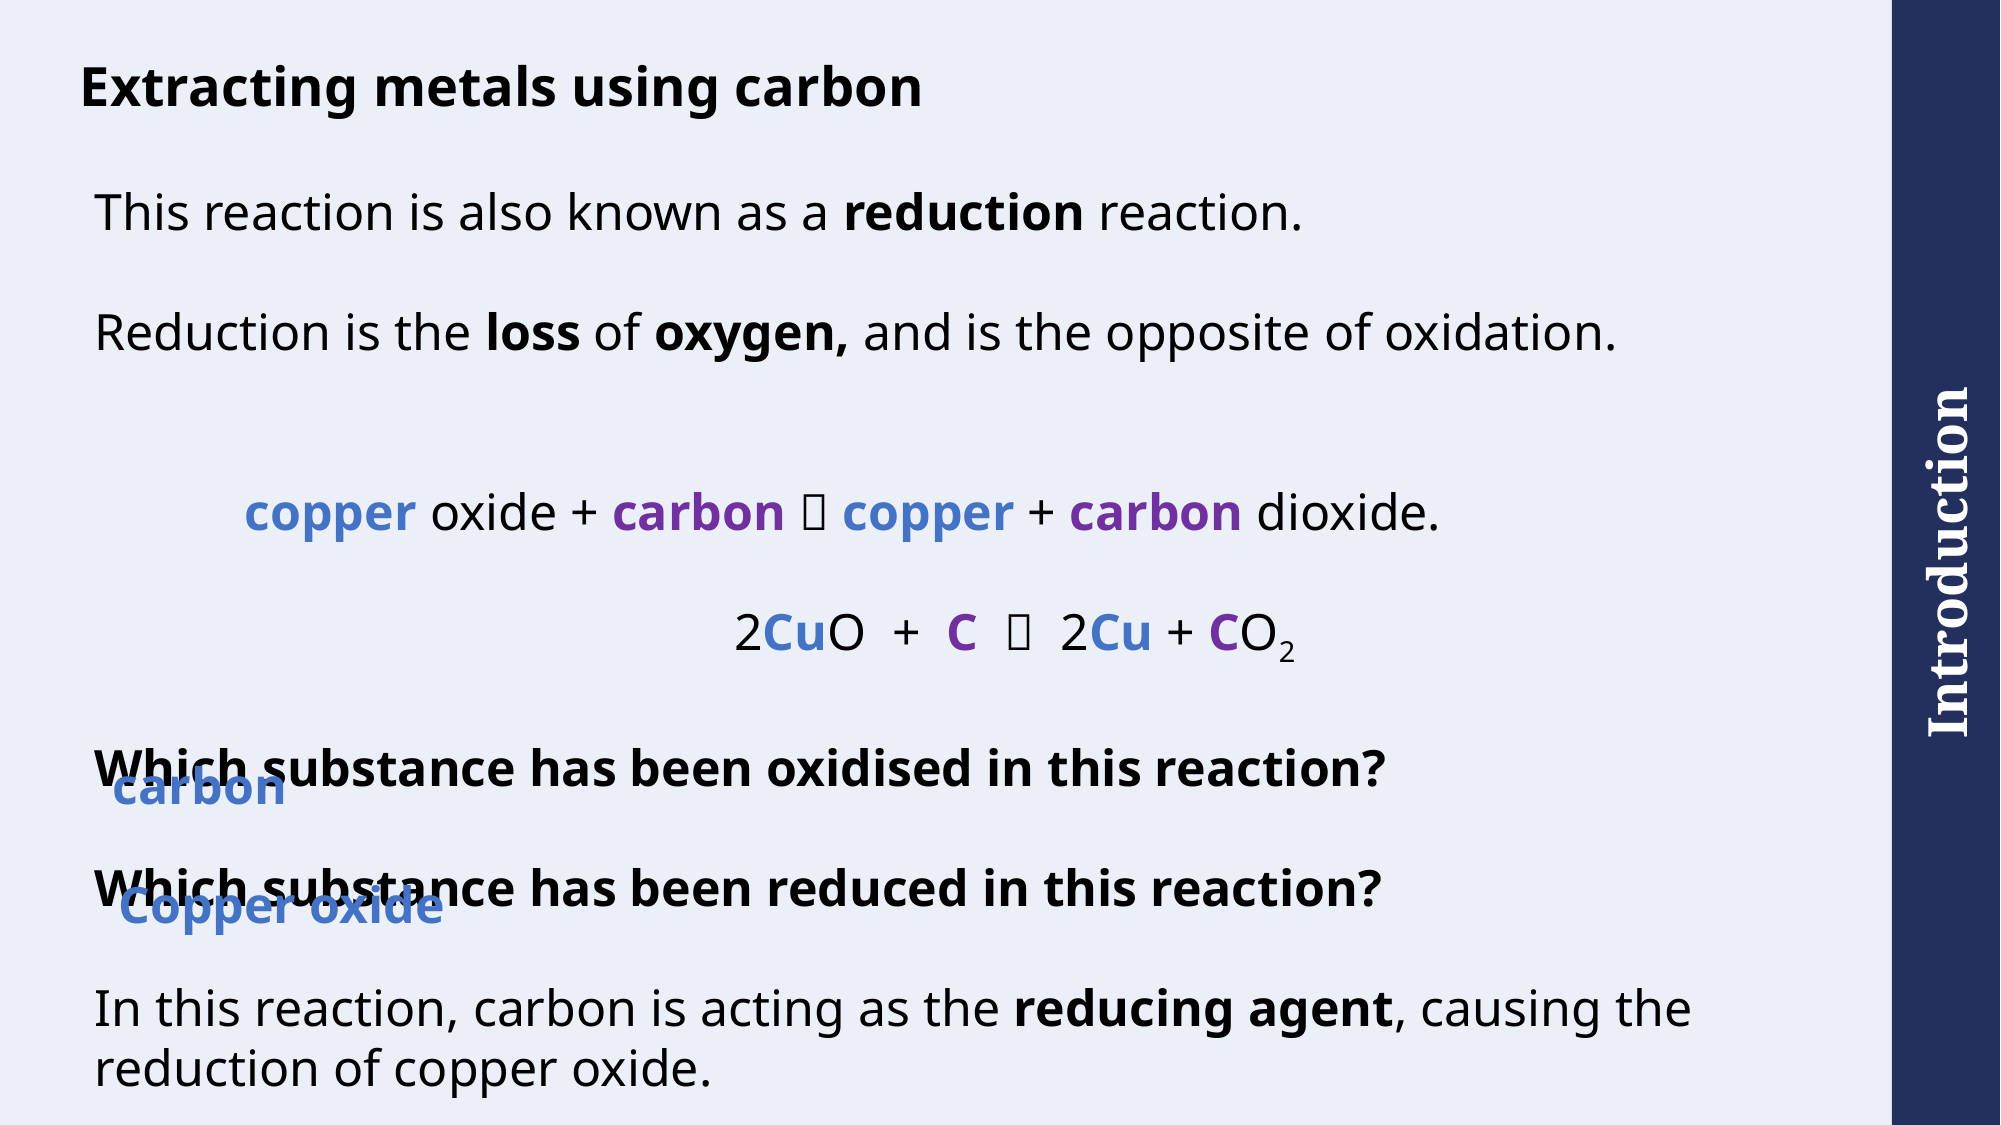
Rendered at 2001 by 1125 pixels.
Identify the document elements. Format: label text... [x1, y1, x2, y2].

text_box This reaction is also known as a reduction reaction. Reduction is the loss of oxygen, and is the opposite of oxidation. copper oxide + carbon  copper + carbon dioxide. 2CuO + C  2Cu + CO2 Which substance has been oxidised in this reaction? Which substance has been reduced in this reaction? In this reaction, carbon is acting as the reducing agent, causing the reduction of copper oxide. [79, 172, 1800, 1125]
title Extracting metals using carbon [79, 0, 1822, 119]
text_box Copper oxide [103, 866, 461, 941]
text_box carbon [97, 746, 302, 822]
